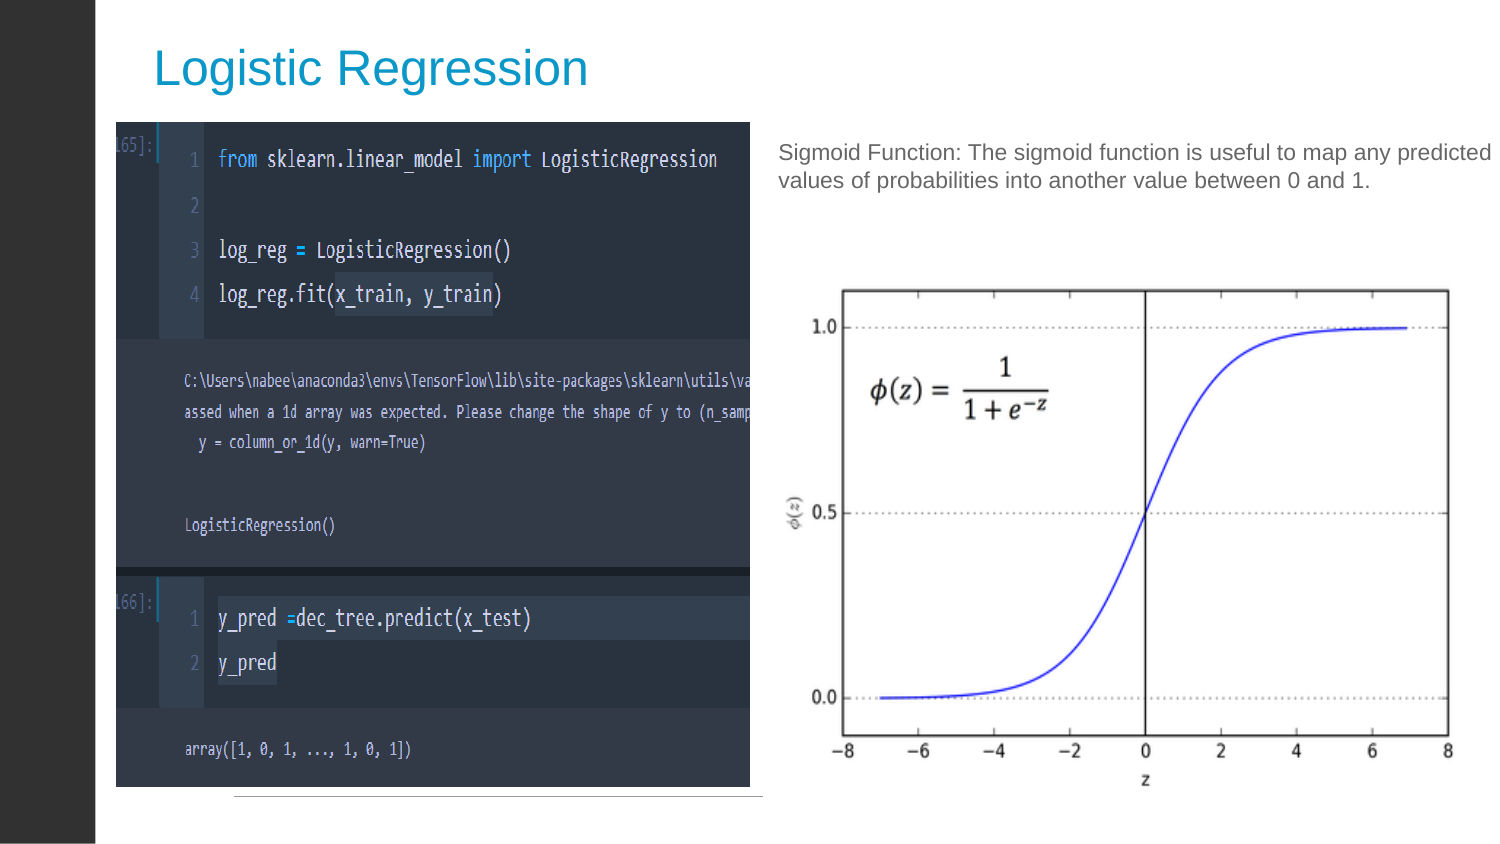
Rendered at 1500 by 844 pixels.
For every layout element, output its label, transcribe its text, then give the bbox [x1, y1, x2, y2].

text_box Sigmoid Function: The sigmoid function is useful to map any predicted values of probabilities into another value between 0 and 1. [763, 130, 1500, 201]
title Logistic Regression [3, 20, 739, 106]
picture [116, 122, 751, 787]
picture [763, 271, 1470, 806]
